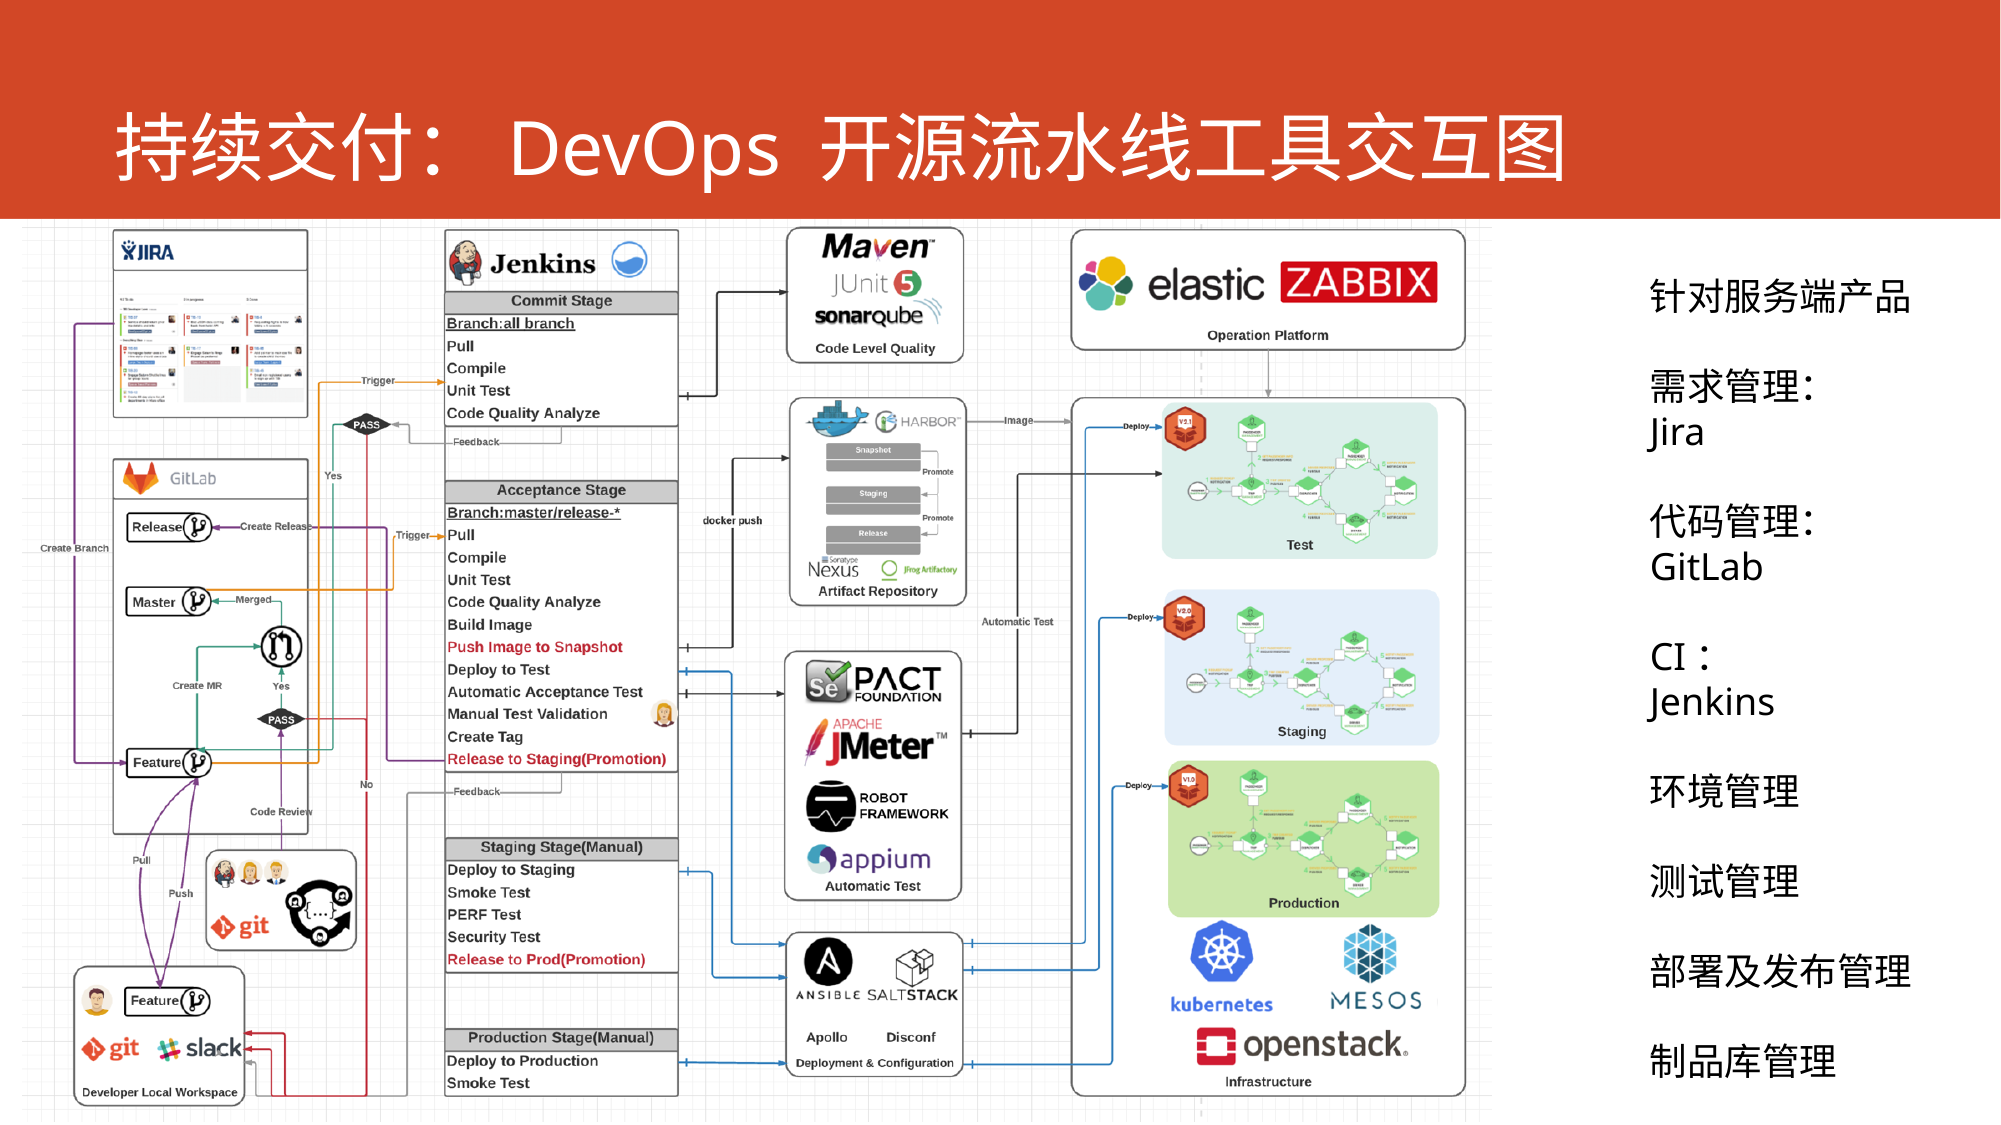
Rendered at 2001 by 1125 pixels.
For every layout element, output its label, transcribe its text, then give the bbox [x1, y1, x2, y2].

text_box 针对服务端产品 需求管理： Jira 代码管理： GitLab CI： Jenkins 环境管理 测试管理 部署及发布管理 制品库管理 [1635, 265, 1929, 1125]
picture [22, 219, 1492, 1122]
title 持续交付：DevOps 开源流水线工具交互图 [99, 0, 1863, 199]
